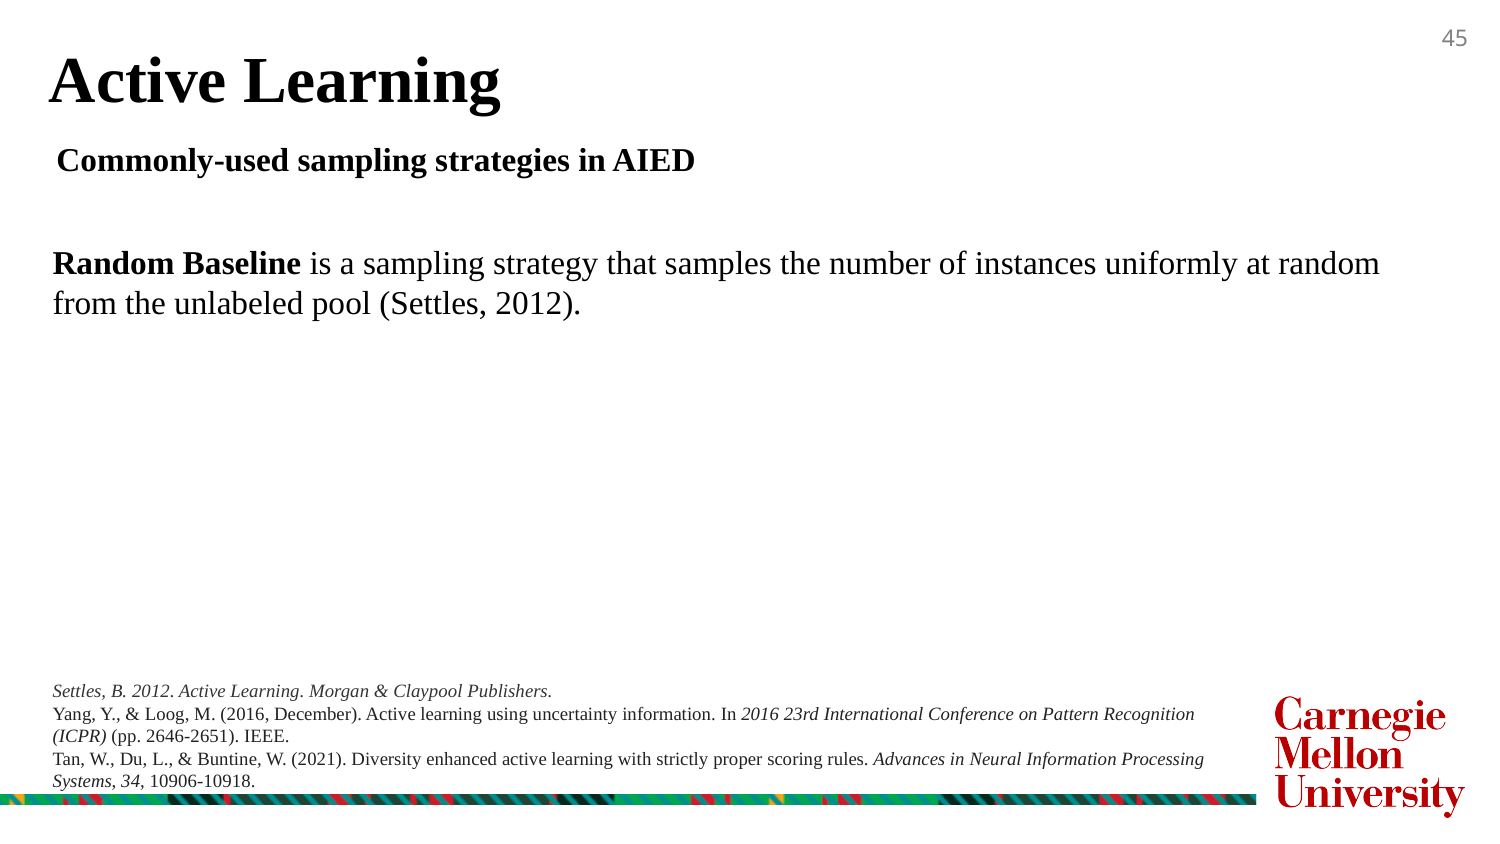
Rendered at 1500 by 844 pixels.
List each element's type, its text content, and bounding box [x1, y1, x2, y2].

text_box Settles, B. 2012. Active Learning. Morgan & Claypool Publishers. Yang, Y., & Loog, M. (2016, December). Active learning using uncertainty information. In 2016 23rd International Conference on Pattern Recognition (ICPR) (pp. 2646-2651). IEEE. Tan, W., Du, L., & Buntine, W. (2021). Diversity enhanced active learning with strictly proper scoring rules. Advances in Neural Information Processing Systems, 34, 10906-10918. [37, 671, 1250, 799]
text_box Commonly-used sampling strategies in AIED [41, 130, 712, 185]
text_box Random Baseline is a sampling strategy that samples the number of instances uniformly at random from the unlabeled pool (Settles, 2012). [37, 233, 1406, 329]
picture [1275, 696, 1465, 818]
picture [0, 794, 1257, 805]
list Active Learning [37, 40, 1172, 198]
